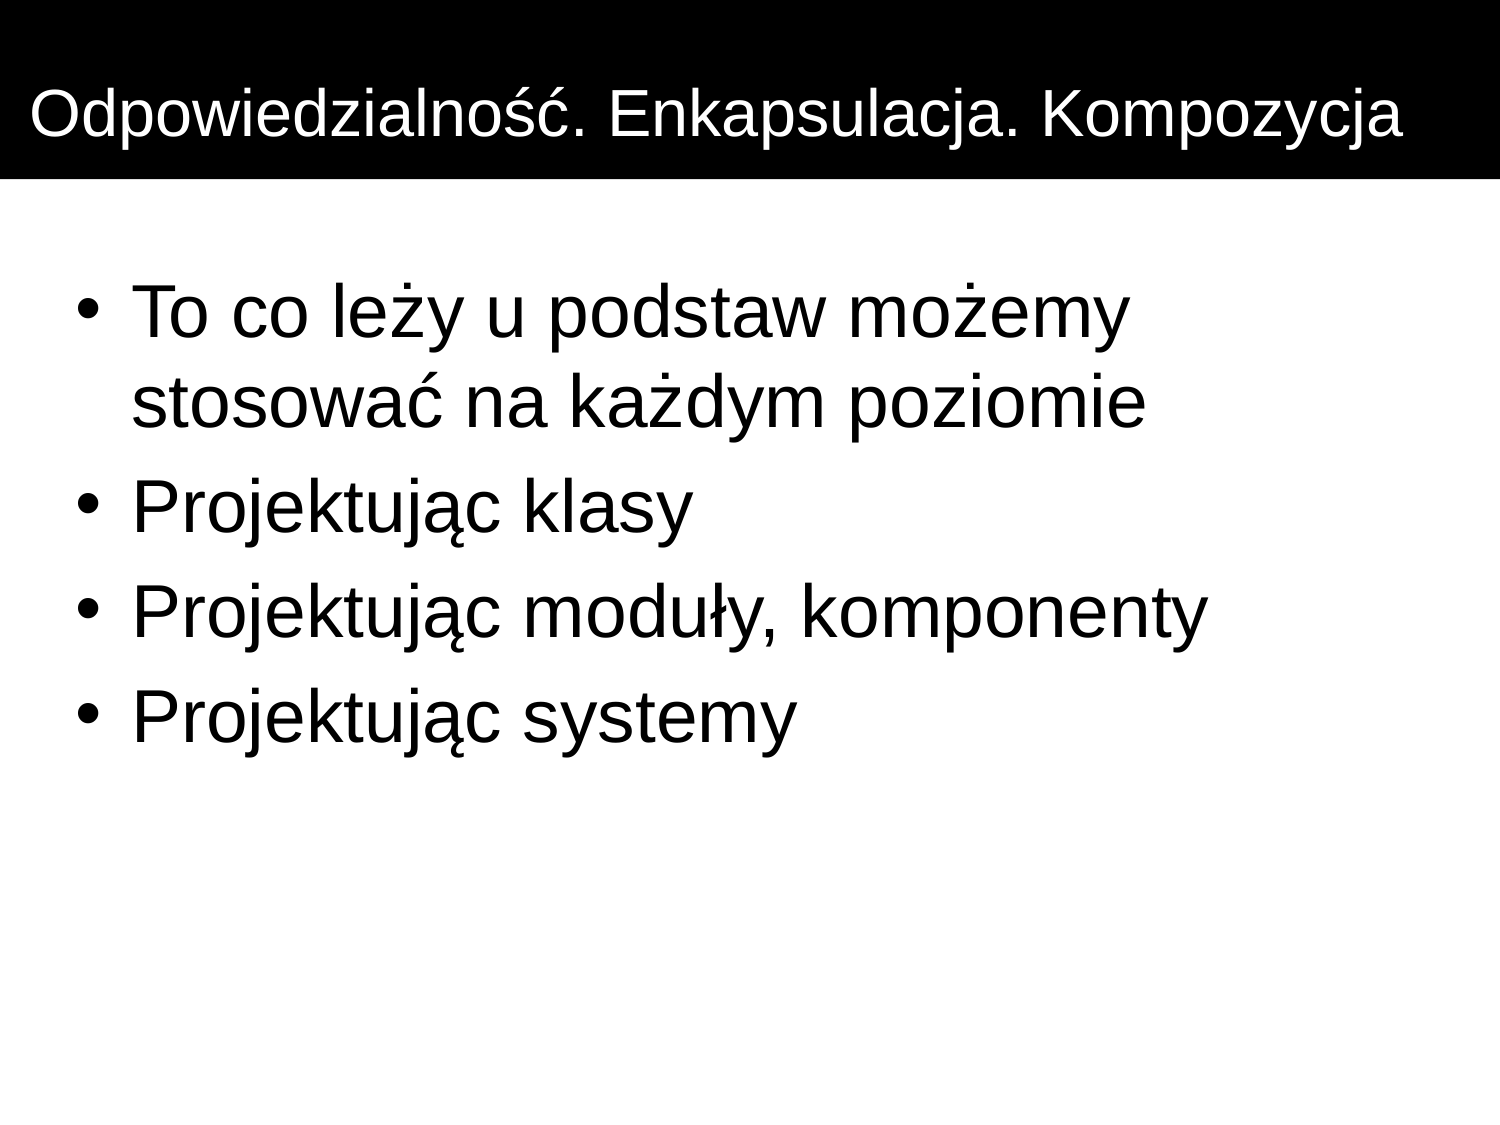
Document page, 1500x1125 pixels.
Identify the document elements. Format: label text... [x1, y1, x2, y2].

title Odpowiedzialność. Enkapsulacja. Kompozycja [0, 0, 1500, 180]
list To co leży u podstaw możemy stosować na każdym poziomie Projektując klasy Projektując moduły, komponenty Projektując systemy [75, 262, 1425, 1005]
